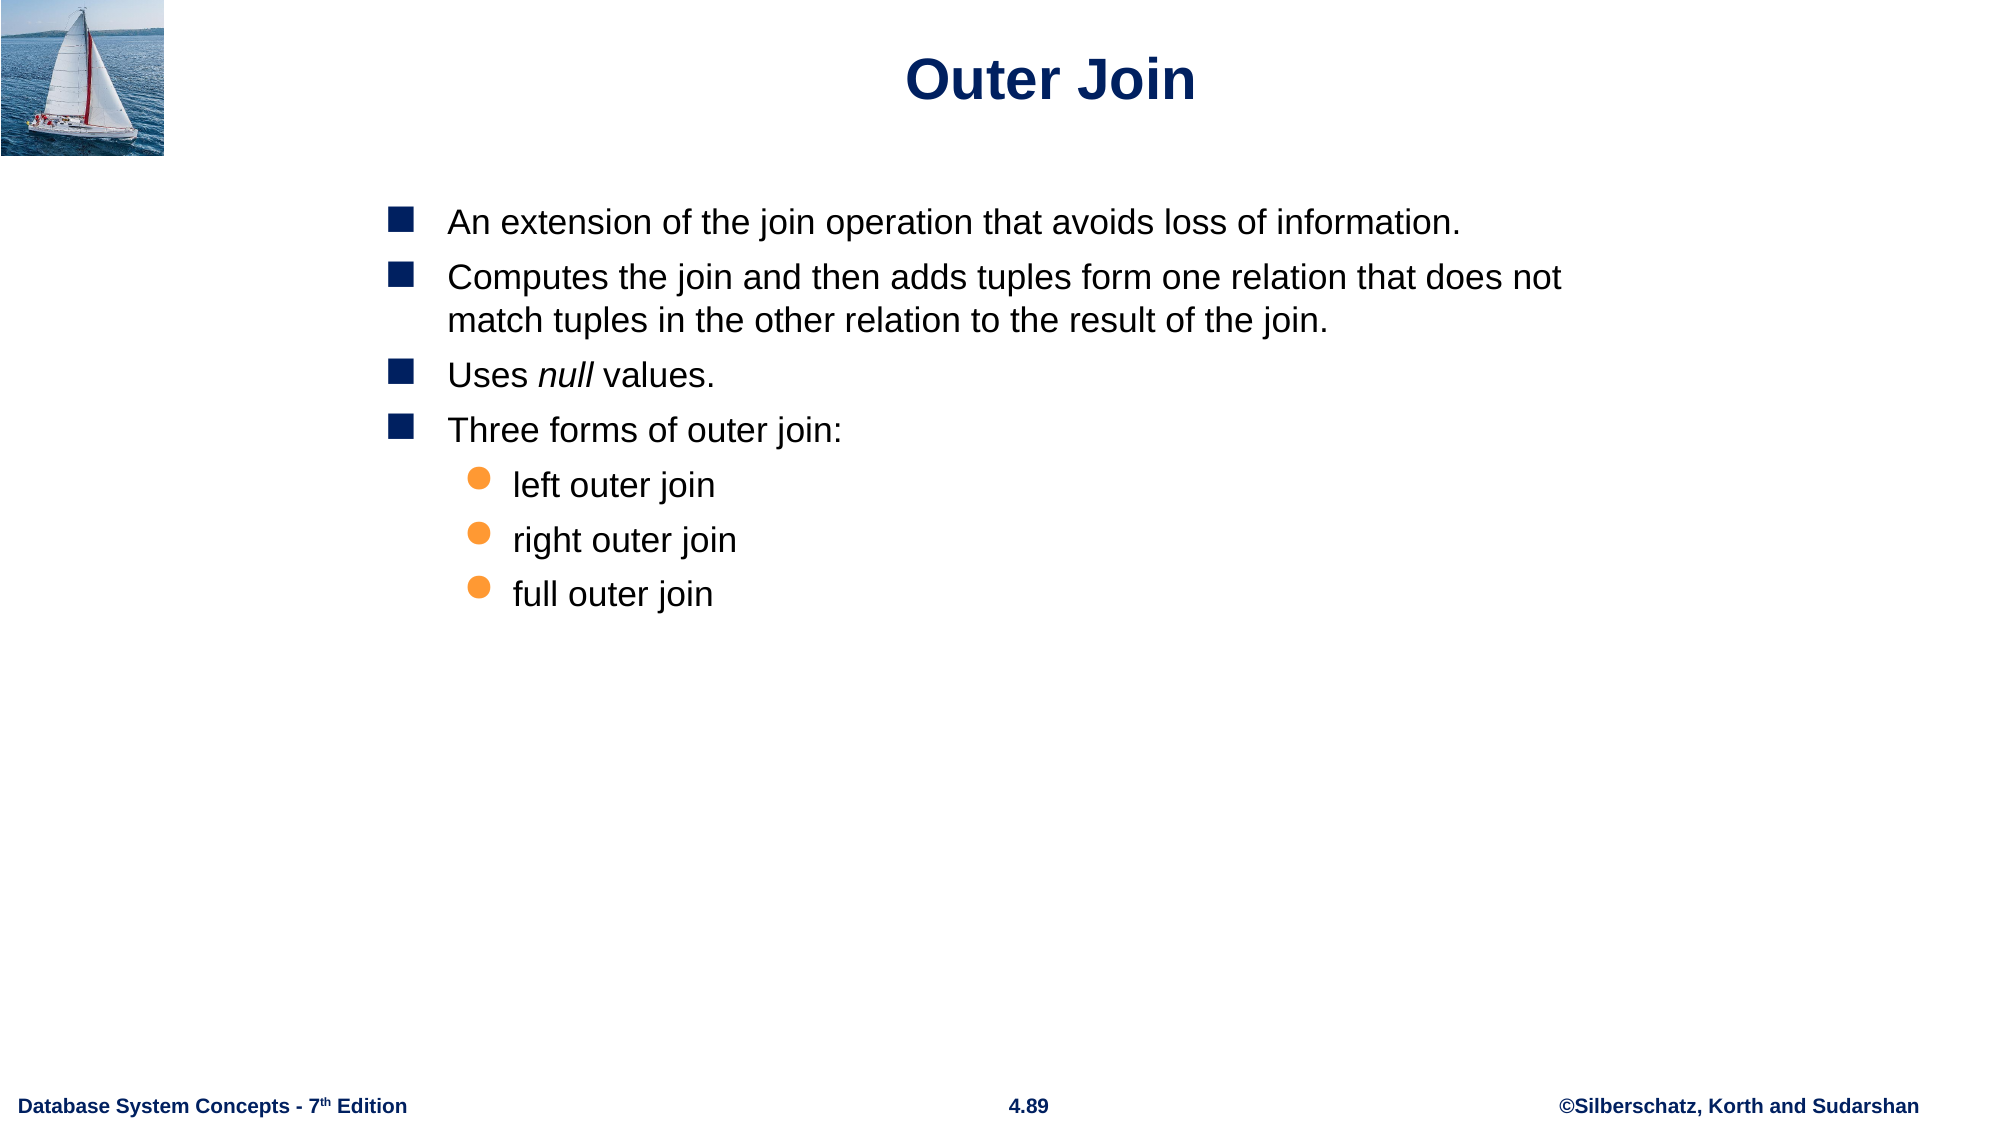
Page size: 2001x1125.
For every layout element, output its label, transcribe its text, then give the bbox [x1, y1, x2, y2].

list An extension of the join operation that avoids loss of information. Computes the join and then adds tuples form one relation that does not match tuples in the other relation to the result of the join. Uses null values. Three forms of outer join: left outer join right outer join full outer join [376, 191, 1618, 812]
picture [1, 0, 164, 156]
title Outer Join [167, 18, 1935, 120]
